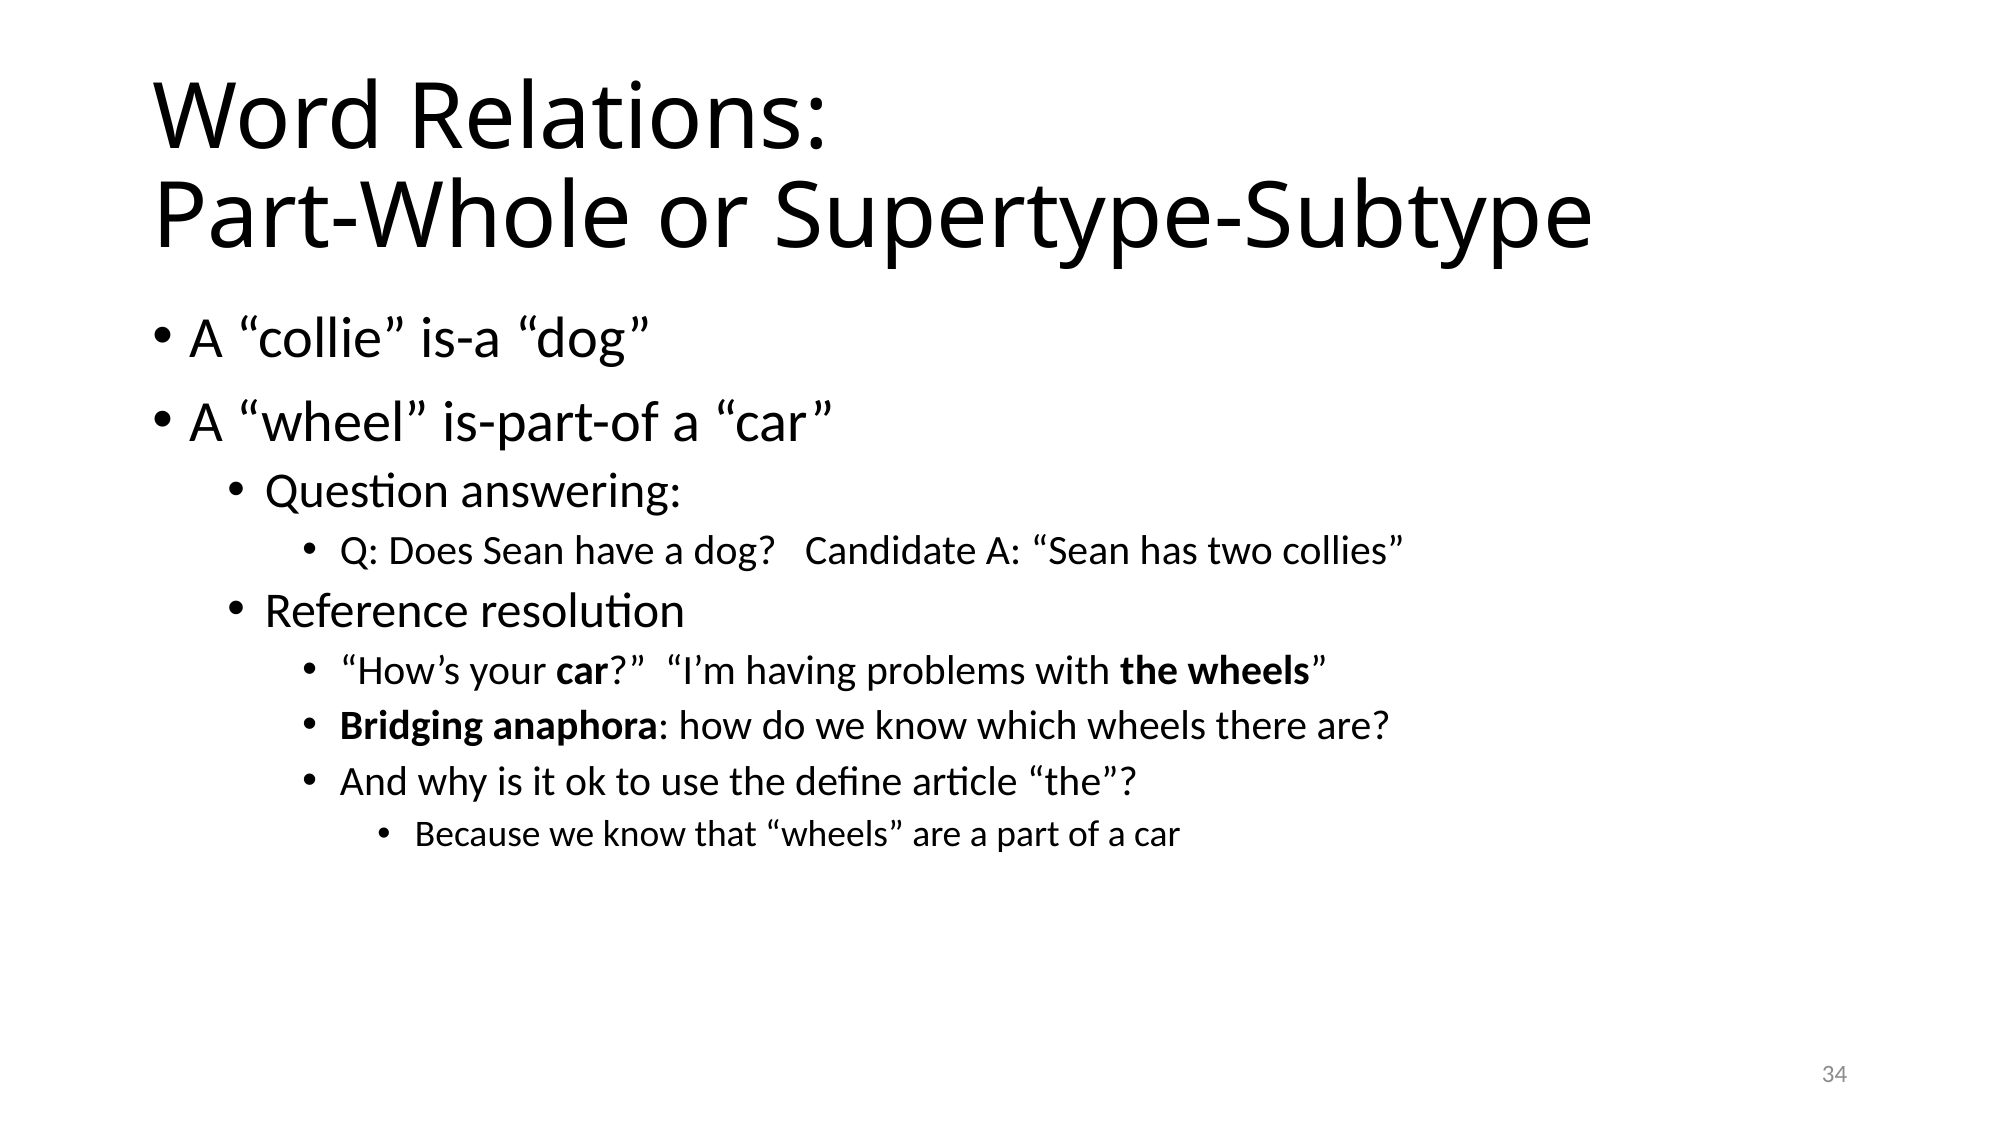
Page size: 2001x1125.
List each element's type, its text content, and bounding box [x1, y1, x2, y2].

title Word Relations: Part-Whole or Supertype-Subtype [137, 59, 1863, 278]
slide_number 34 [1412, 1042, 1863, 1103]
list A “collie” is-a “dog” A “wheel” is-part-of a “car” Question answering: Q: Does Sean have a dog? Candidate A: “Sean has two collies” Reference resolution “How’s your car?” “I’m having problems with the wheels” Bridging anaphora: how do we know which wheels there are? And why is it ok to use the define article “the”? Because we know that “wheels” are a part of a car [137, 299, 1863, 1014]
